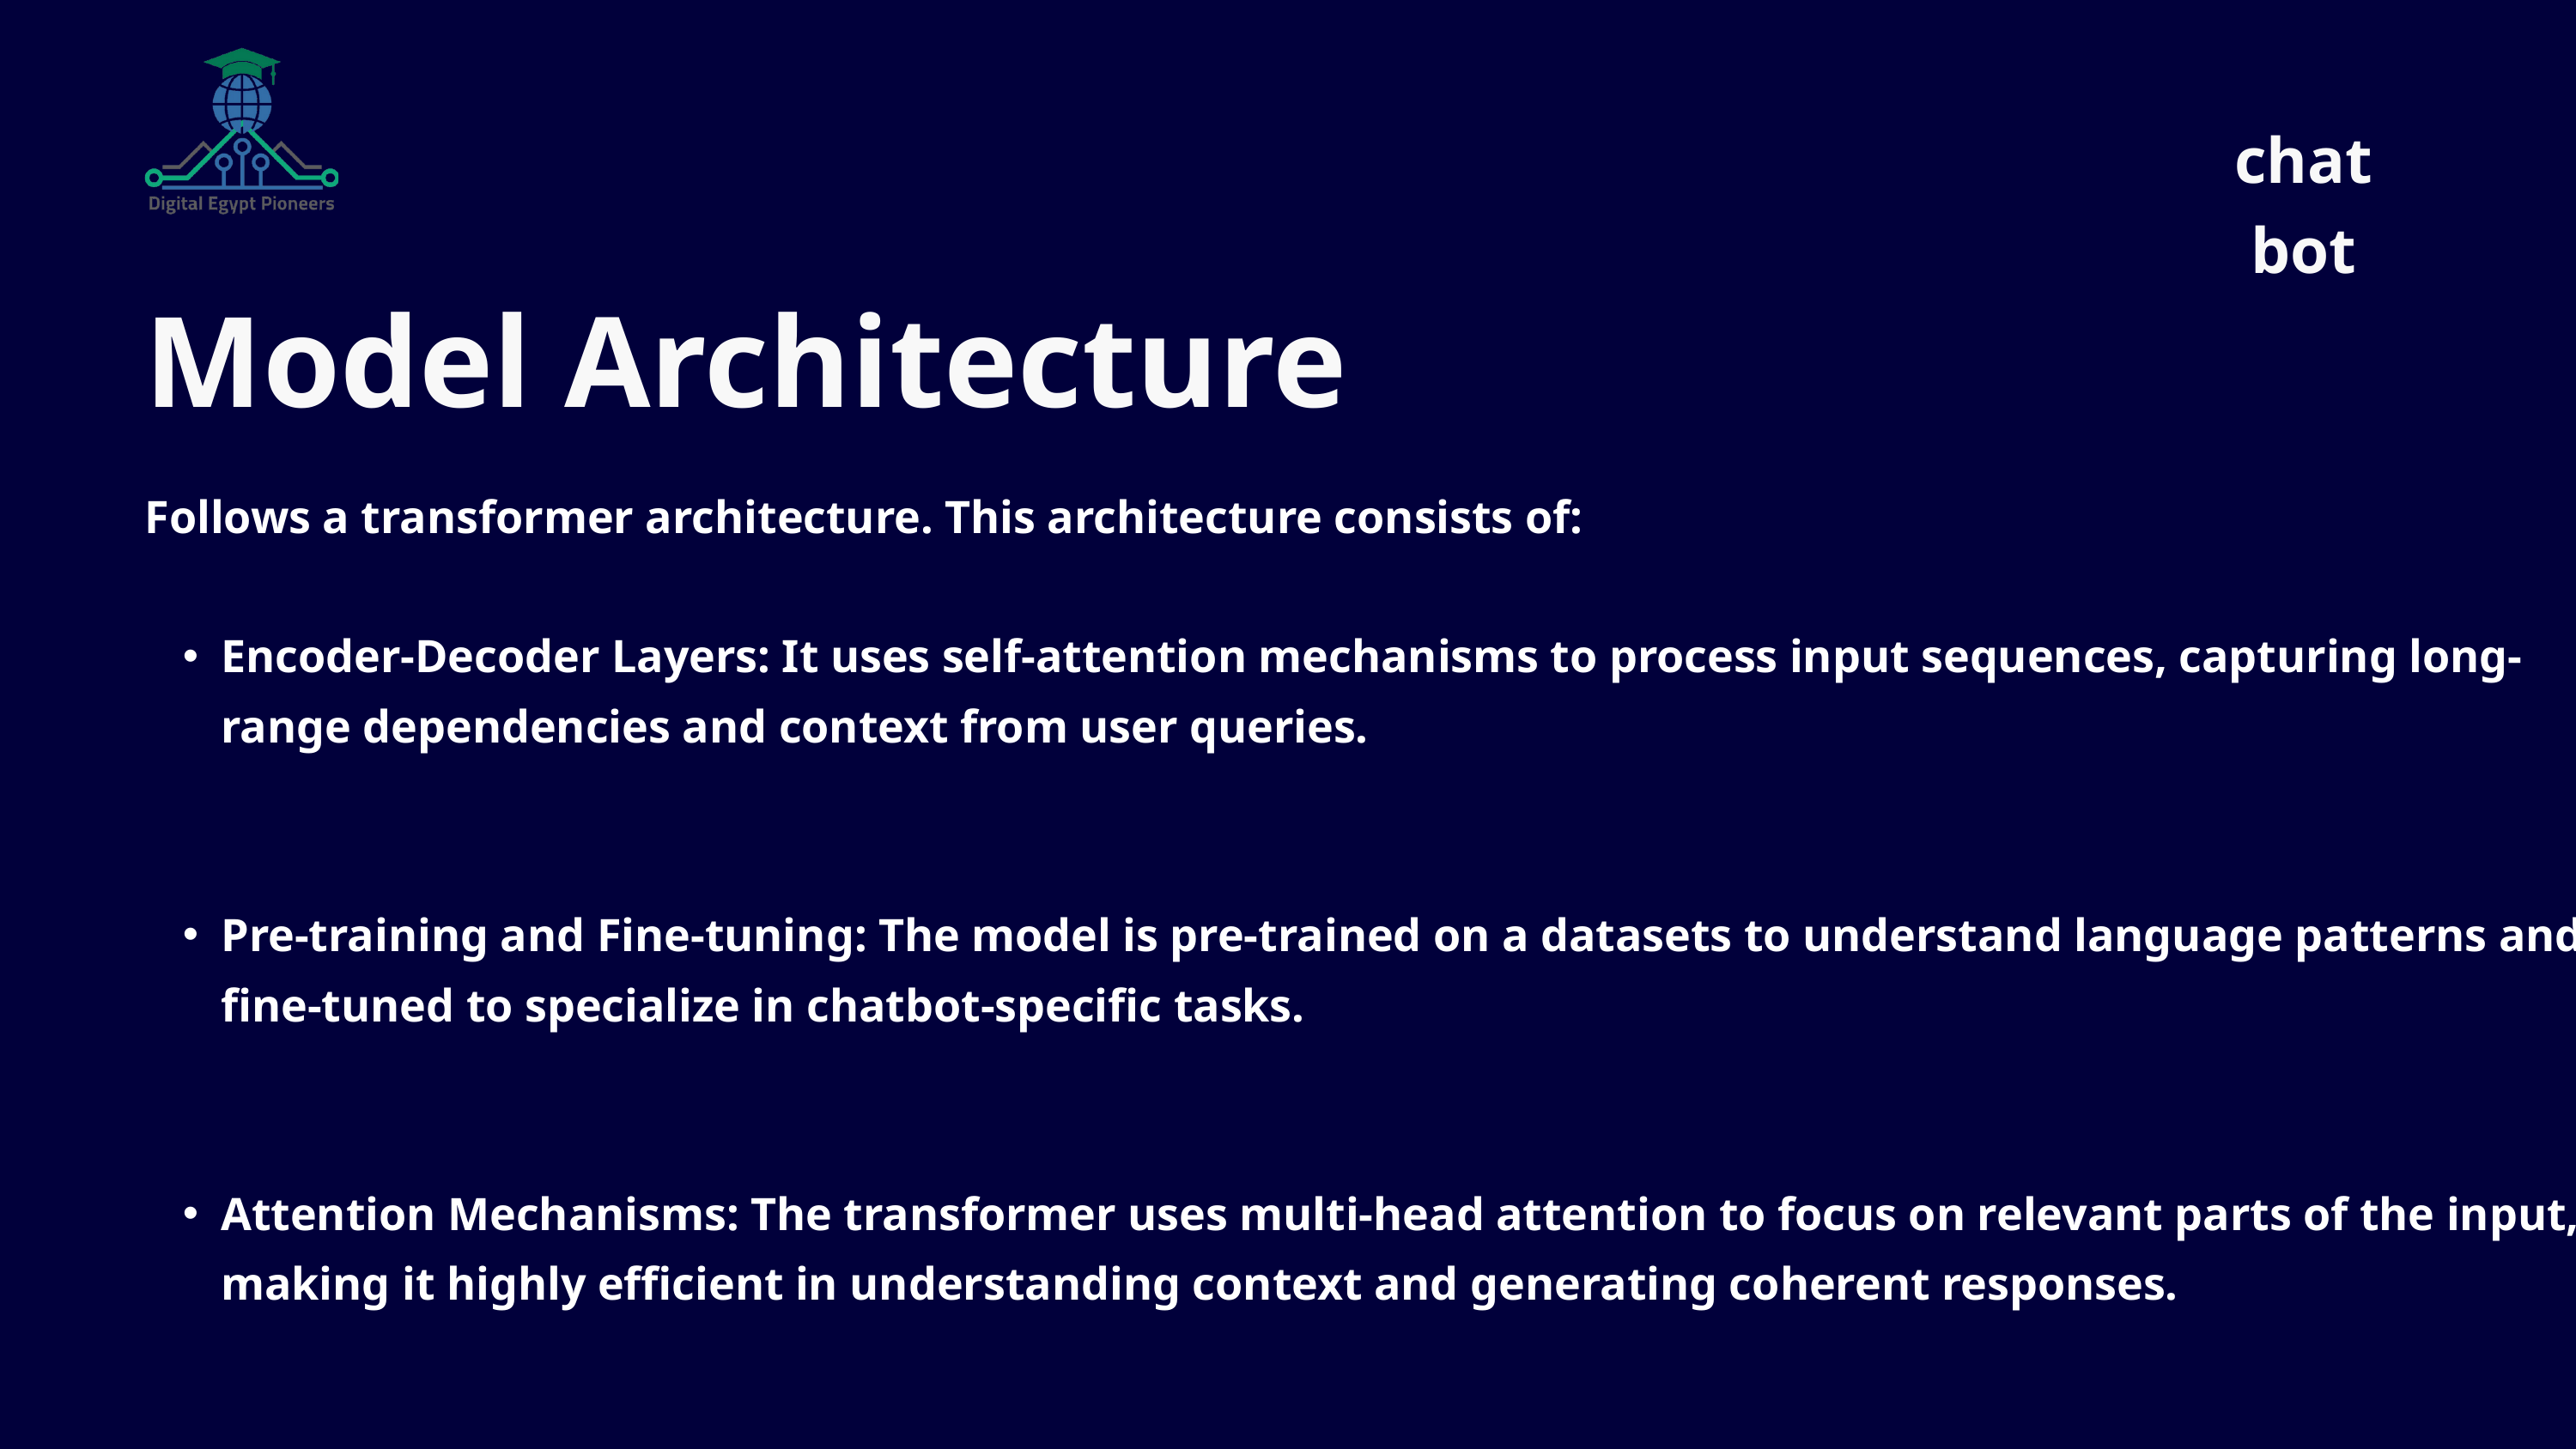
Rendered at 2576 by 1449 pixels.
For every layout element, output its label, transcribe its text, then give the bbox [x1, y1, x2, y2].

text_box [144, 43, 339, 222]
text_box Follows a transformer architecture. This architecture consists of: Encoder-Decoder Layers: It uses self-attention mechanisms to process input sequences, capturing long-range dependencies and context from user queries. Pre-training and Fine-tuning: The model is pre-trained on a datasets to understand language patterns and fine-tuned to specialize in chatbot-specific tasks. Attention Mechanisms: The transformer uses multi-head attention to focus on relevant parts of the input, making it highly efficient in understanding context and generating coherent responses. [144, 472, 2576, 1379]
text_box chat bot [2176, 106, 2432, 287]
text_box Model Architecture [144, 252, 2285, 433]
